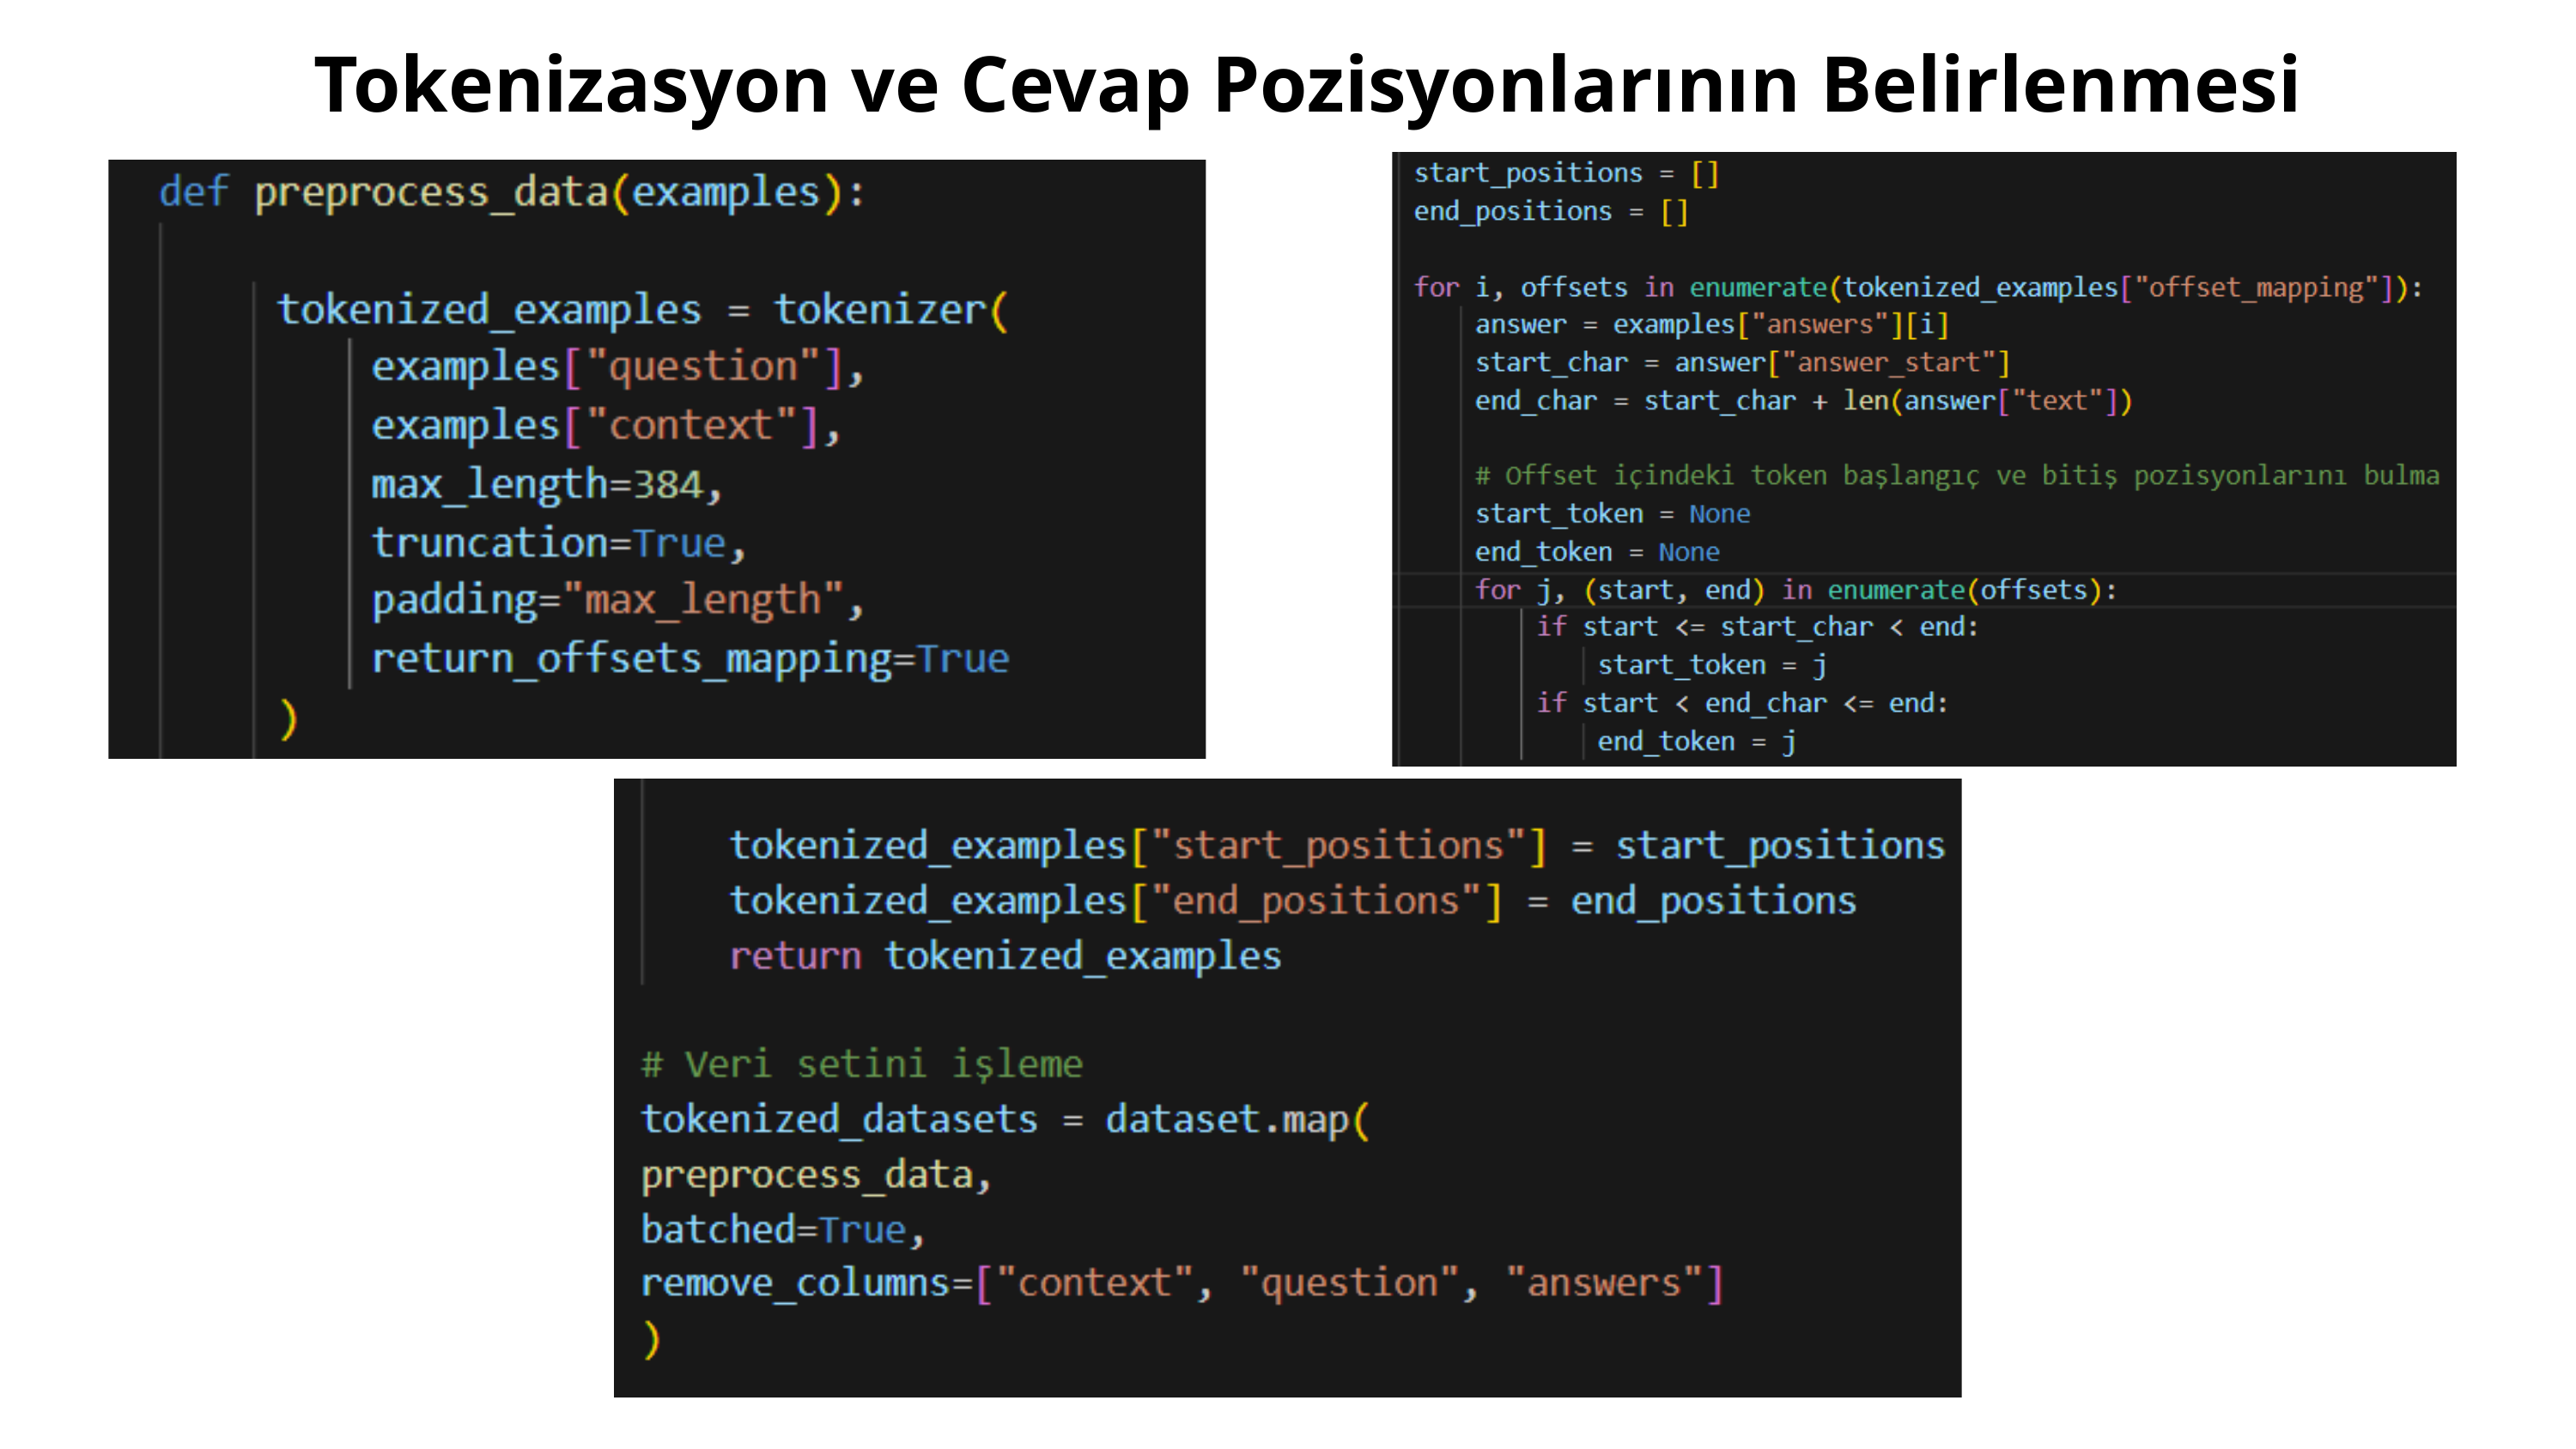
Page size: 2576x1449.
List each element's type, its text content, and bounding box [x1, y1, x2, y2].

text_box [614, 779, 1962, 1397]
text_box [108, 160, 1206, 759]
text_box [1392, 152, 2457, 767]
text_box Tokenizasyon ve Cevap Pozisyonlarının Belirlenmesi [177, 20, 2439, 128]
